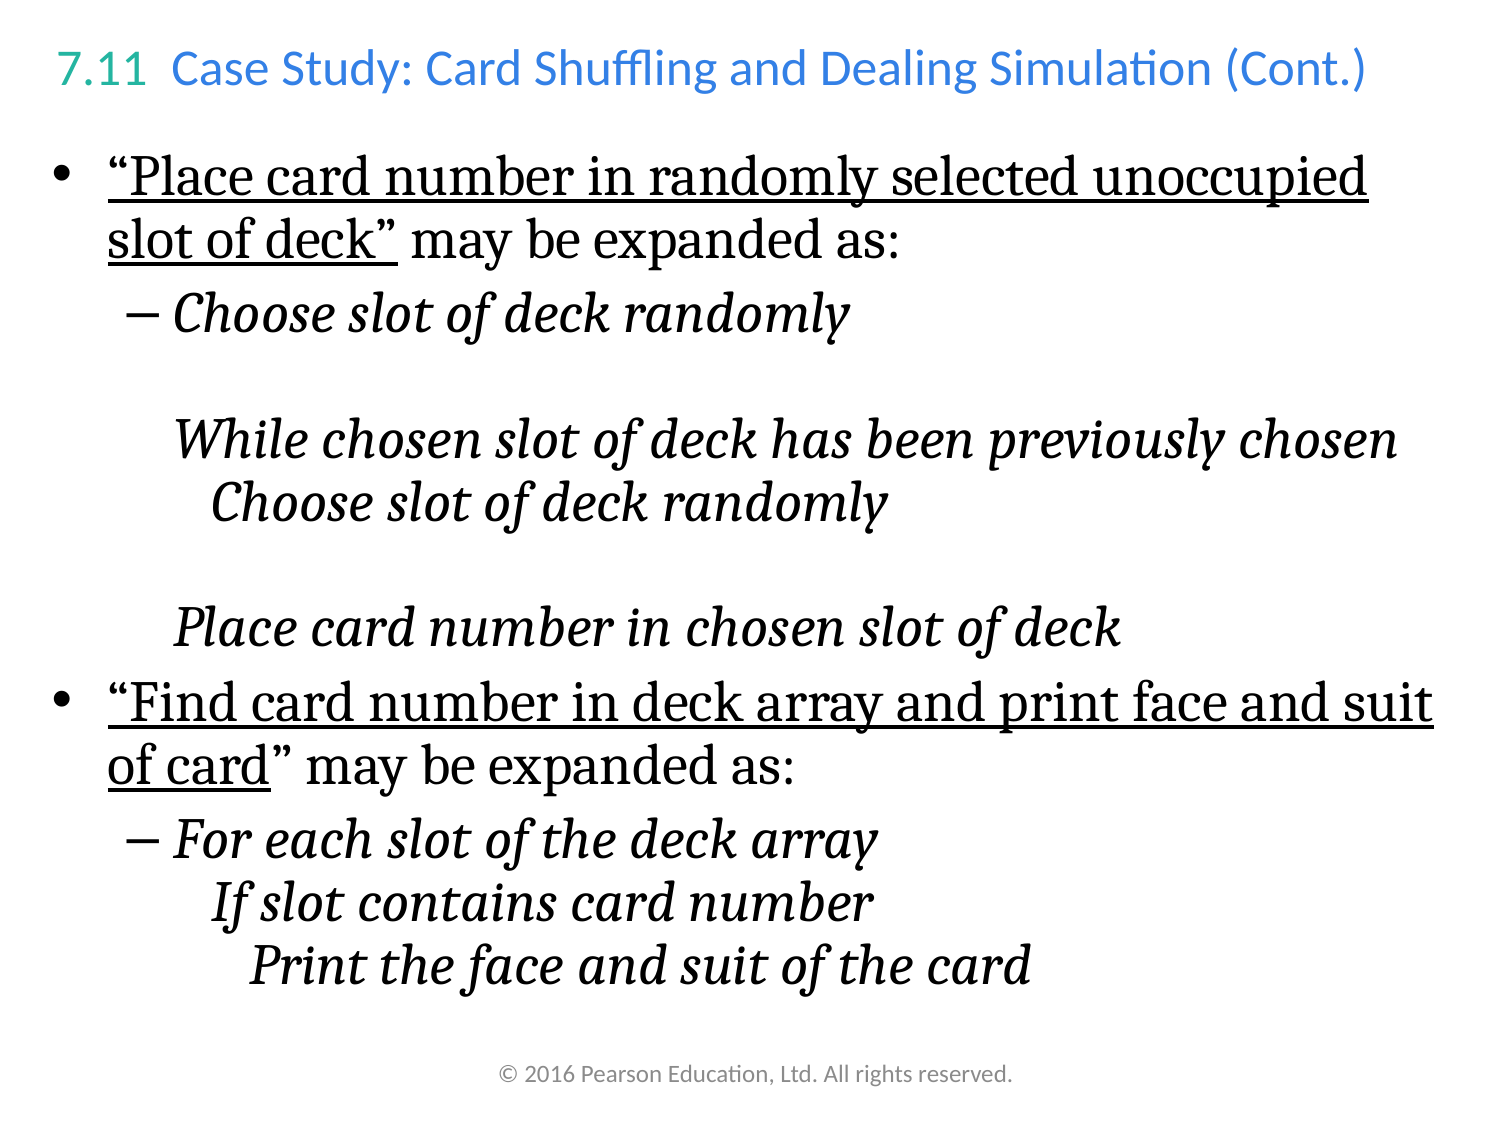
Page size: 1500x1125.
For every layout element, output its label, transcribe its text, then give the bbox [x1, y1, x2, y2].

list “Place card number in randomly selected unoccupied slot of deck” may be expanded as: Choose slot of deck randomly While chosen slot of deck has been previously chosen Choose slot of deck randomly Place card number in chosen slot of deck “Find card number in deck array and print face and suit of card” may be expanded as: For each slot of the deck array If slot contains card number Print the face and suit of the card [36, 137, 1475, 1043]
title 7.11 Case Study: Card Shuffling and Dealing Simulation (Cont.) [37, 24, 1388, 105]
footer © 2016 Pearson Education, Ltd. All rights reserved. [362, 1042, 1150, 1103]
